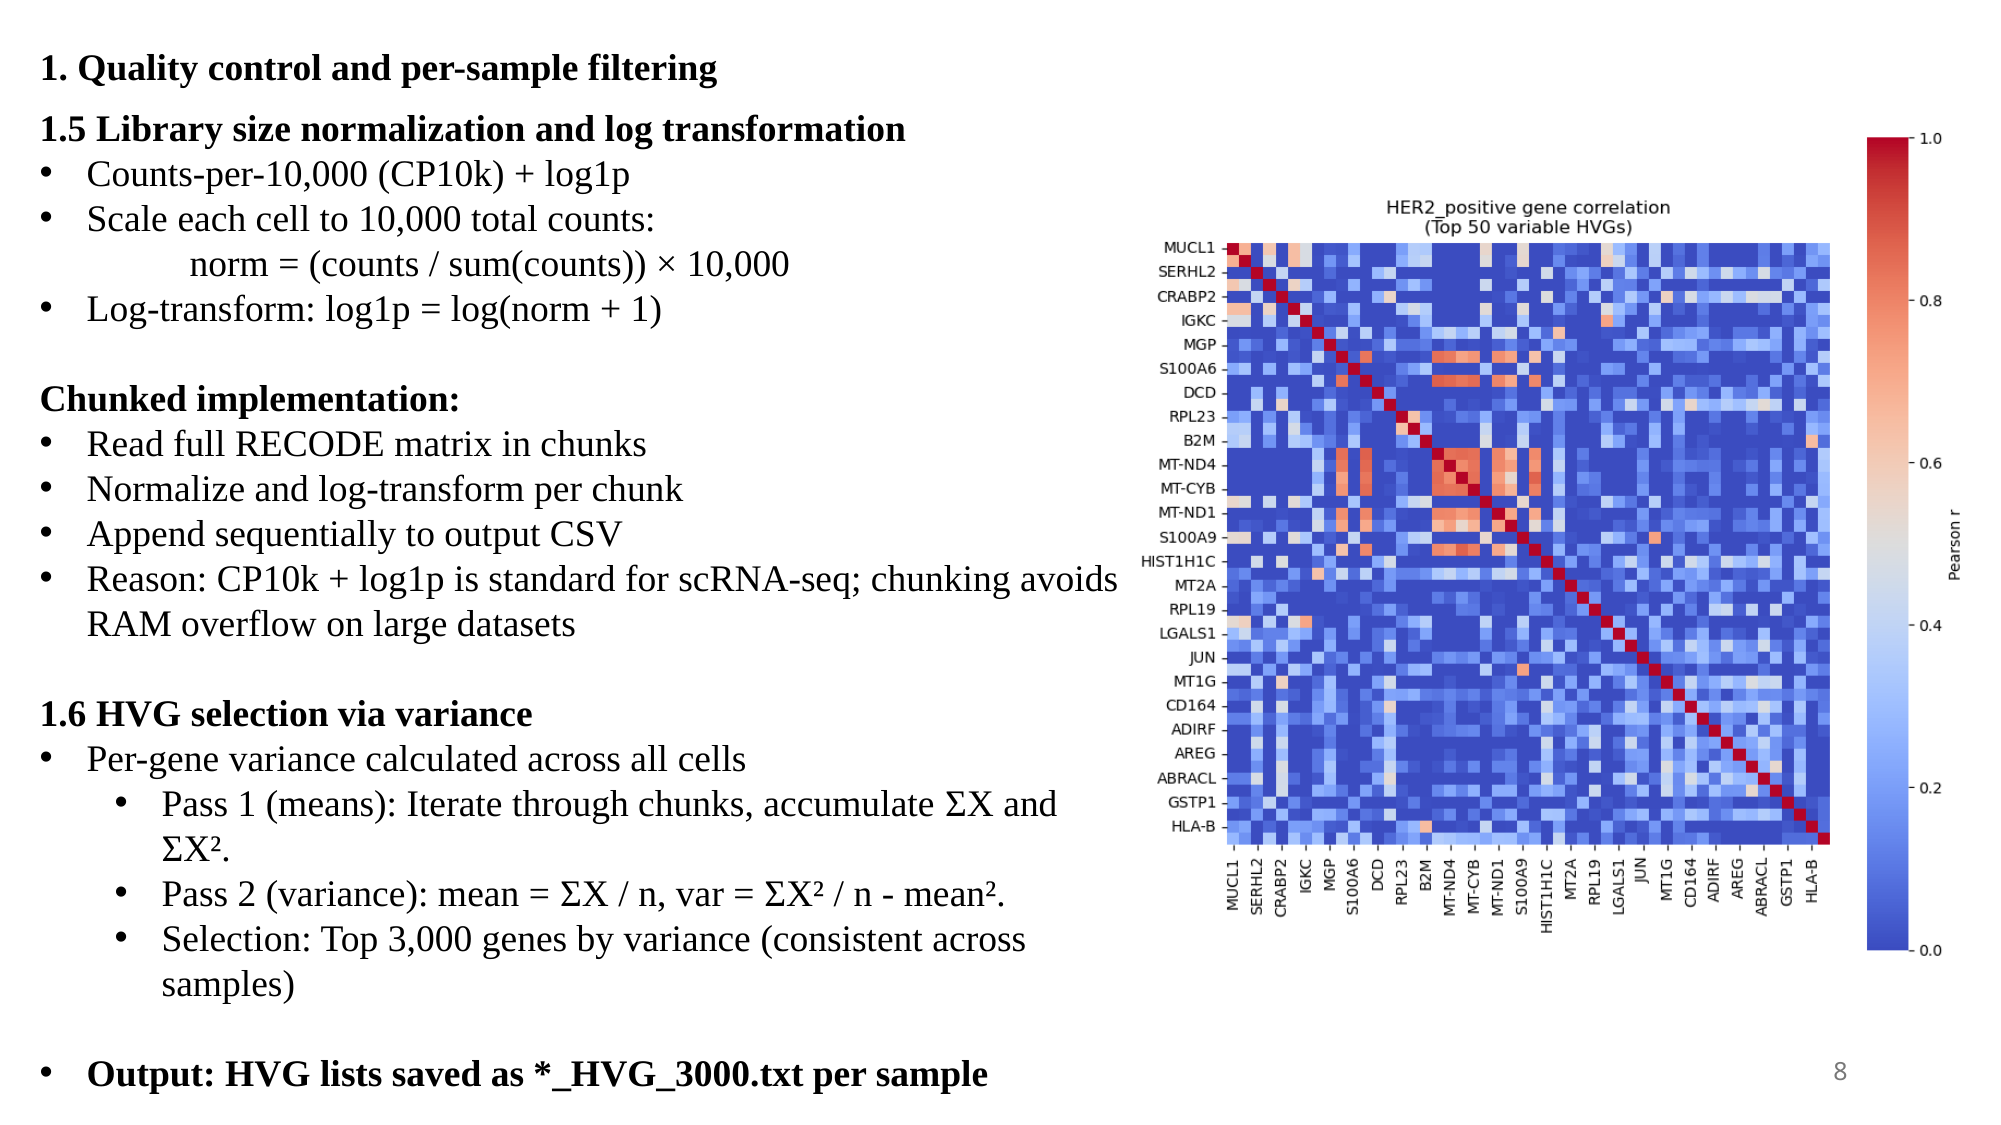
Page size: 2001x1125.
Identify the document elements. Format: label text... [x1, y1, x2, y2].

slide_number 8 [1412, 1042, 1863, 1103]
picture [1129, 120, 1976, 970]
text_box 1. Quality control and per-sample filtering [24, 35, 1025, 96]
text_box 1.5 Library size normalization and log transformation Counts-per-10,000 (CP10k) + log1p Scale each cell to 10,000 total counts: norm = (counts / sum(counts)) × 10,000 Log-transform: log1p = log(norm + 1) Chunked implementation: Read full RECODE matrix in chunks Normalize and log-transform per chunk Append sequentially to output CSV Reason: CP10k + log1p is standard for scRNA-seq; chunking avoids RAM overflow on large datasets 1.6 HVG selection via variance Per-gene variance calculated across all cells Pass 1 (means): Iterate through chunks, accumulate ΣX and ΣX². Pass 2 (variance): mean = ΣX / n, var = ΣX² / n - mean². Selection: Top 3,000 genes by variance (consistent across samples) Output: HVG lists saved as *_HVG_3000.txt per sample [24, 96, 1144, 1125]
